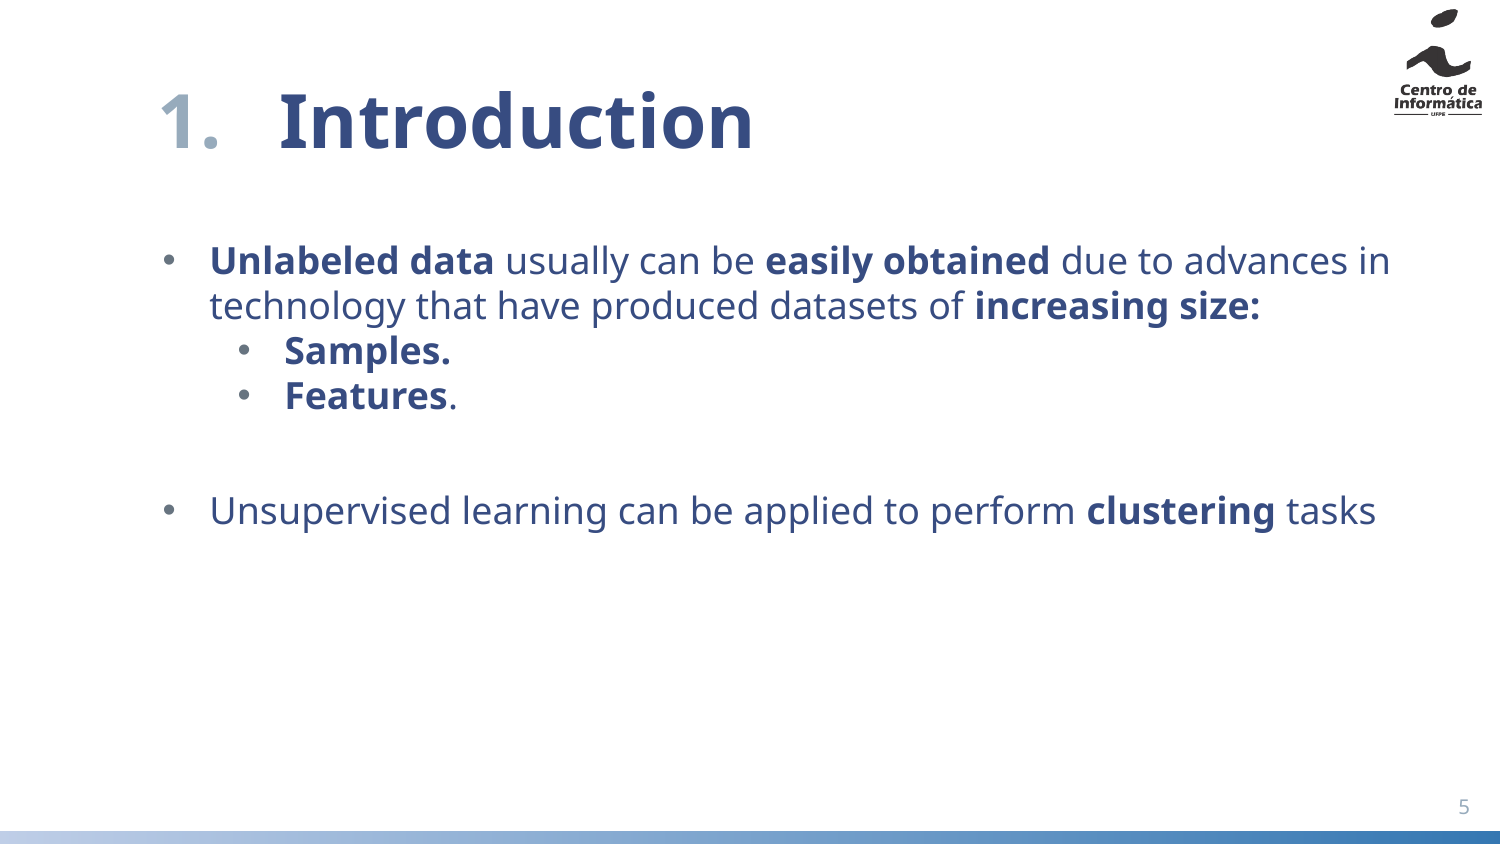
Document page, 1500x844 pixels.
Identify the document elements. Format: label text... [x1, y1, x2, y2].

list Unlabeled data usually can be easily obtained due to advances in technology that have produced datasets of increasing size: Samples. Features. Unsupervised learning can be applied to perform clustering tasks [146, 225, 1426, 809]
title Introduction [146, 33, 1207, 175]
picture [1394, 9, 1482, 116]
slide_number 5 [1391, 783, 1482, 835]
